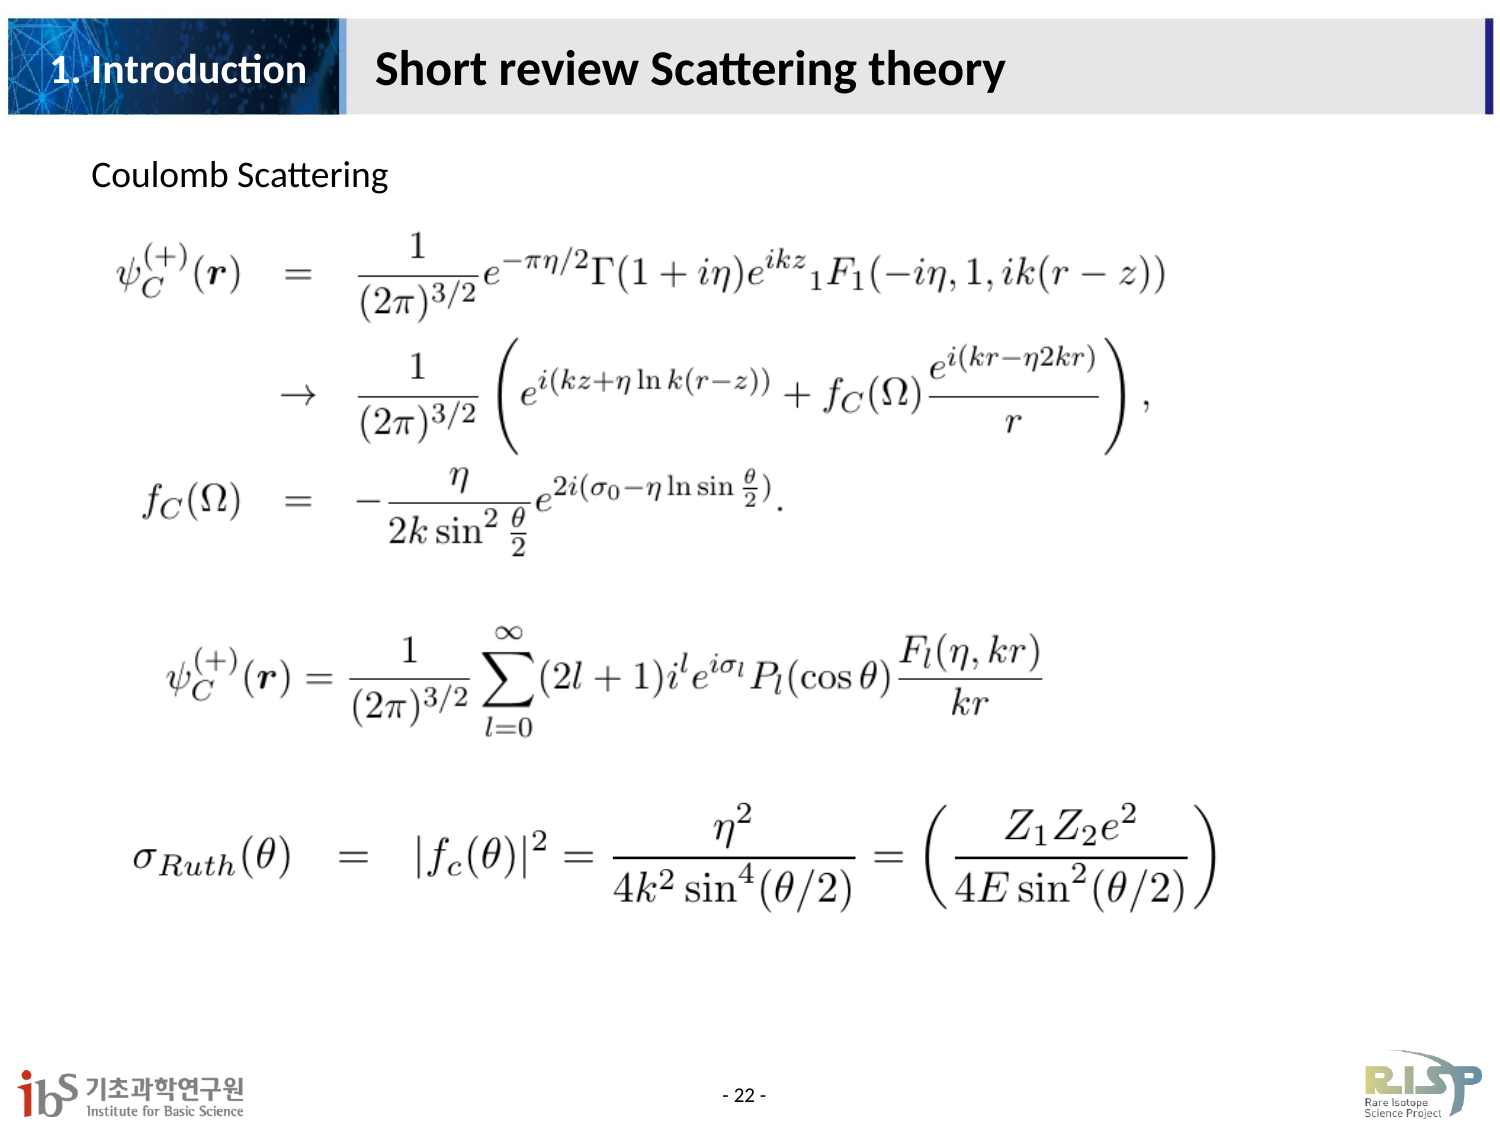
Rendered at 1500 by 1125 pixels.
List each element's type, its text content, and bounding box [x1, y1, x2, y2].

picture [2, 10, 1500, 130]
text_box Coulomb Scattering [76, 142, 1164, 203]
picture [17, 1070, 243, 1117]
picture [1364, 1049, 1482, 1119]
picture [123, 798, 1235, 923]
picture [88, 216, 1211, 760]
